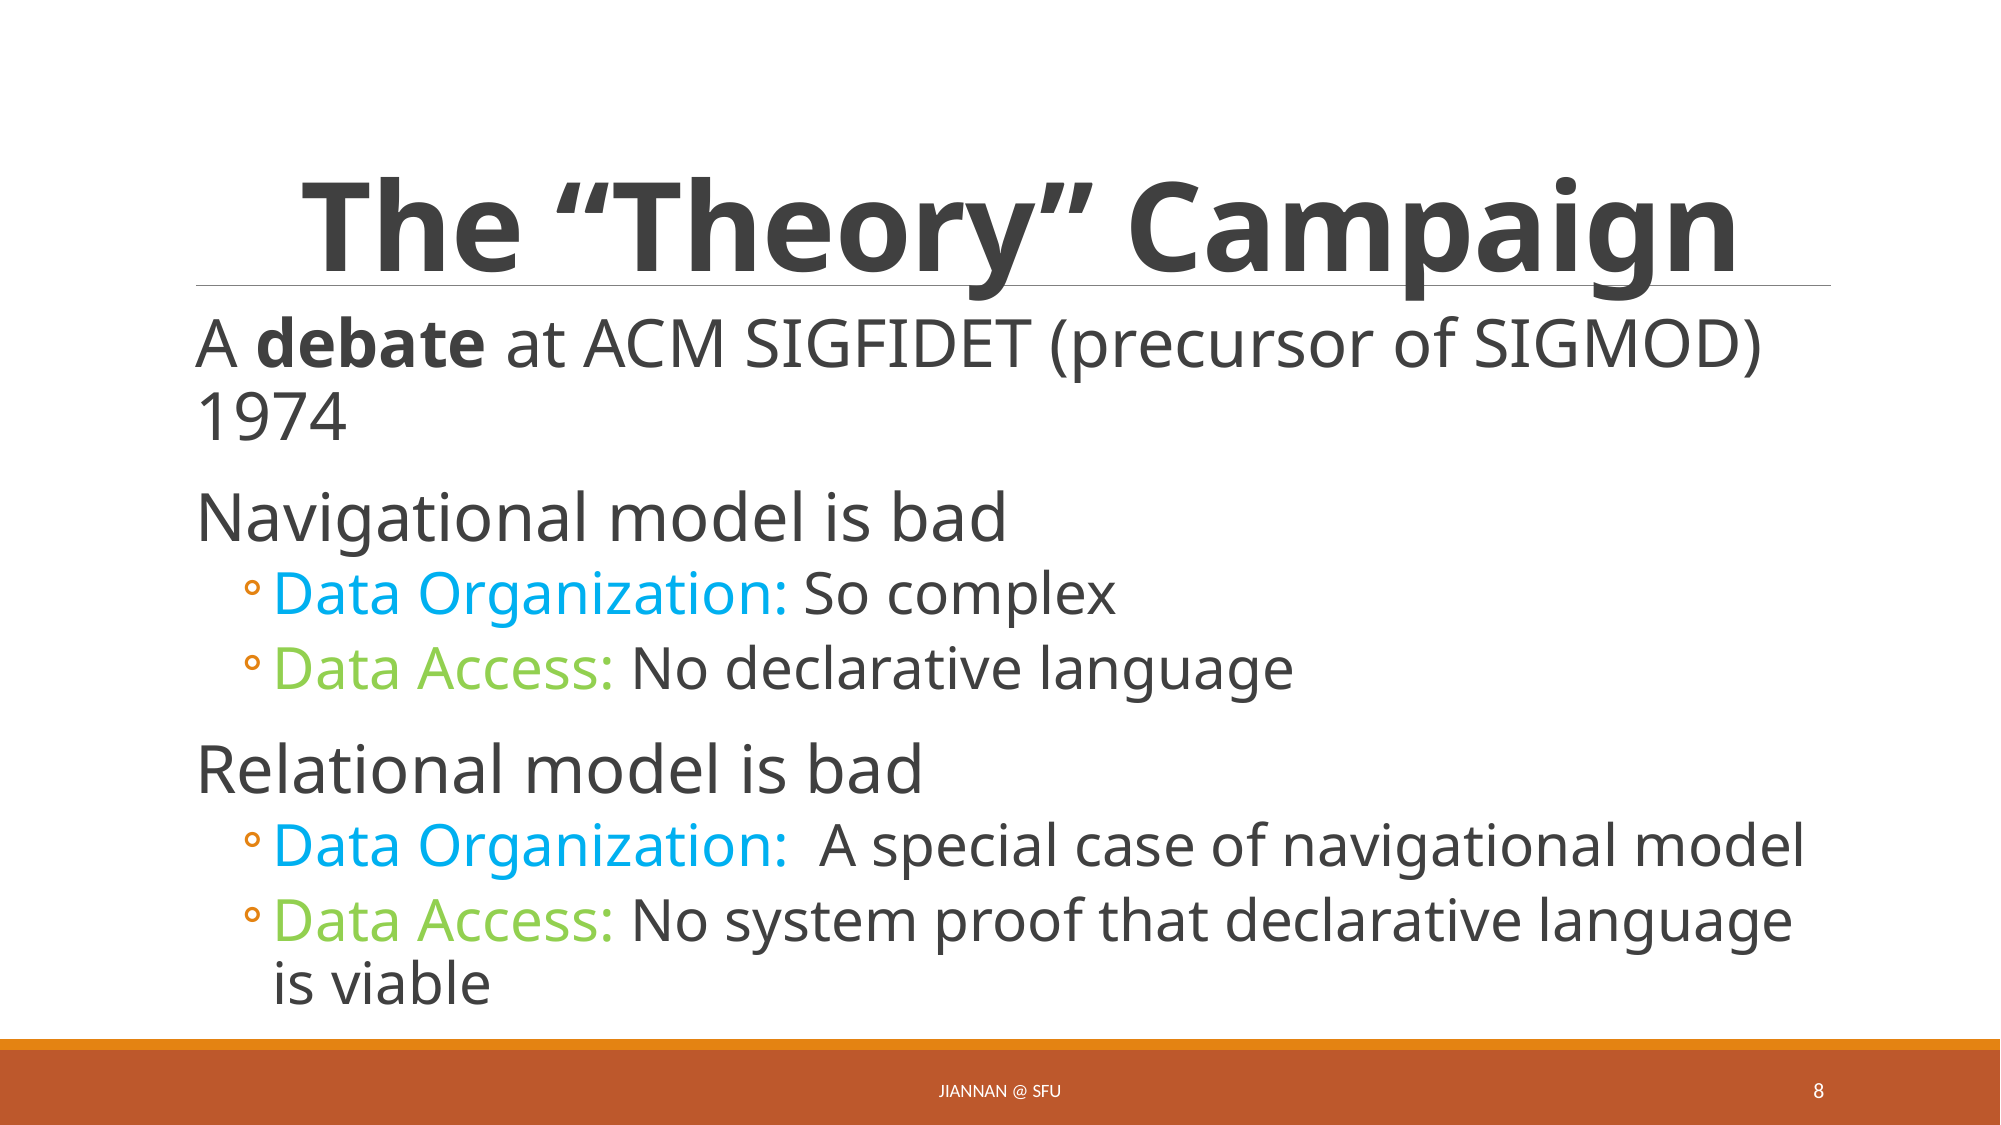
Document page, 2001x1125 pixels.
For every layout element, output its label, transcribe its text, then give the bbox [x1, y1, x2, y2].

title The “Theory” Campaign [21, 66, 2000, 305]
list A debate at ACM SIGFIDET (precursor of SIGMOD) 1974 Navigational model is bad Data Organization: So complex Data Access: No declarative language Relational model is bad Data Organization: A special case of navigational model Data Access: No system proof that declarative language is viable [180, 305, 1817, 1120]
footer Jiannan @ SFU [604, 1059, 1396, 1120]
slide_number 8 [1624, 1059, 1840, 1120]
